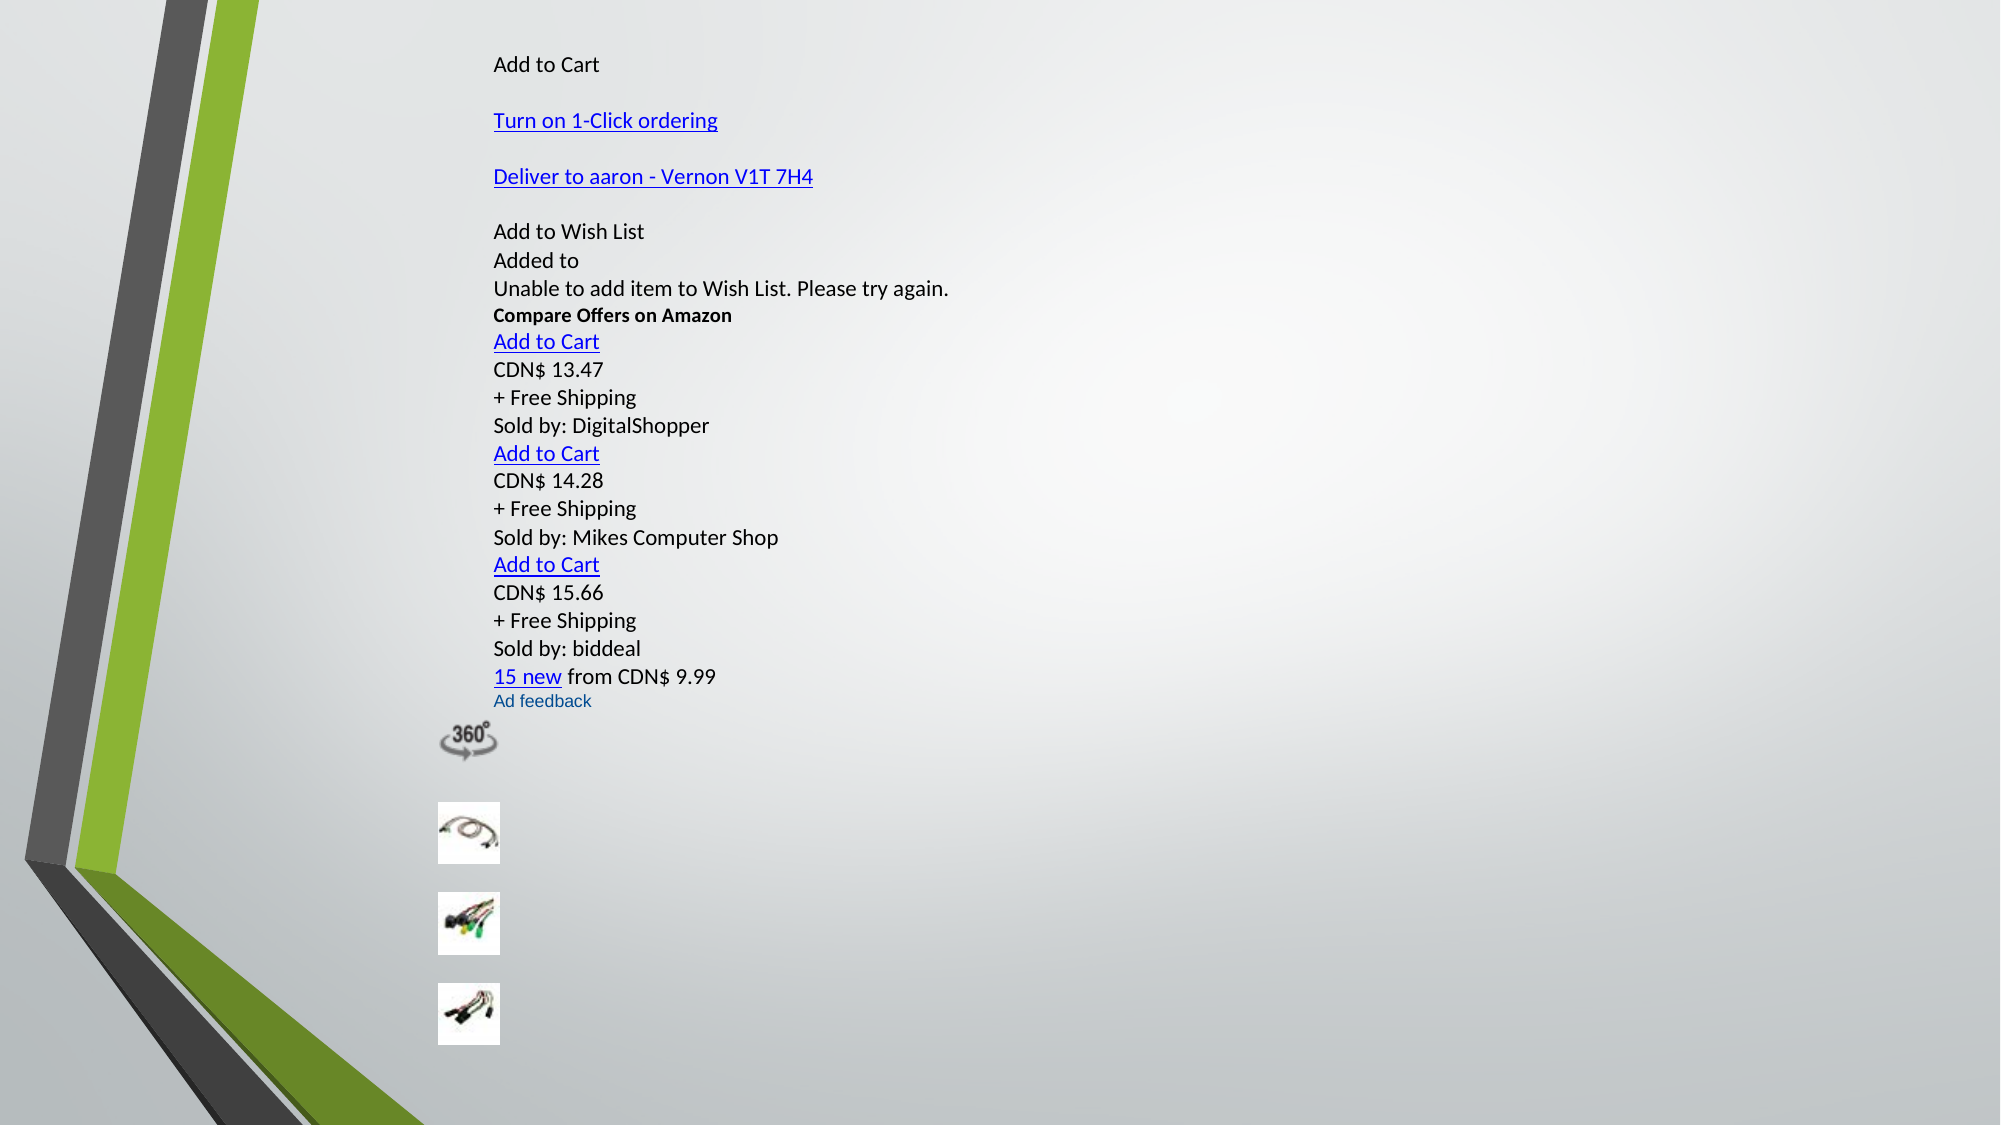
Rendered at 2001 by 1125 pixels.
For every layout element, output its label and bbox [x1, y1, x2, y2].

picture [437, 50, 1563, 1075]
